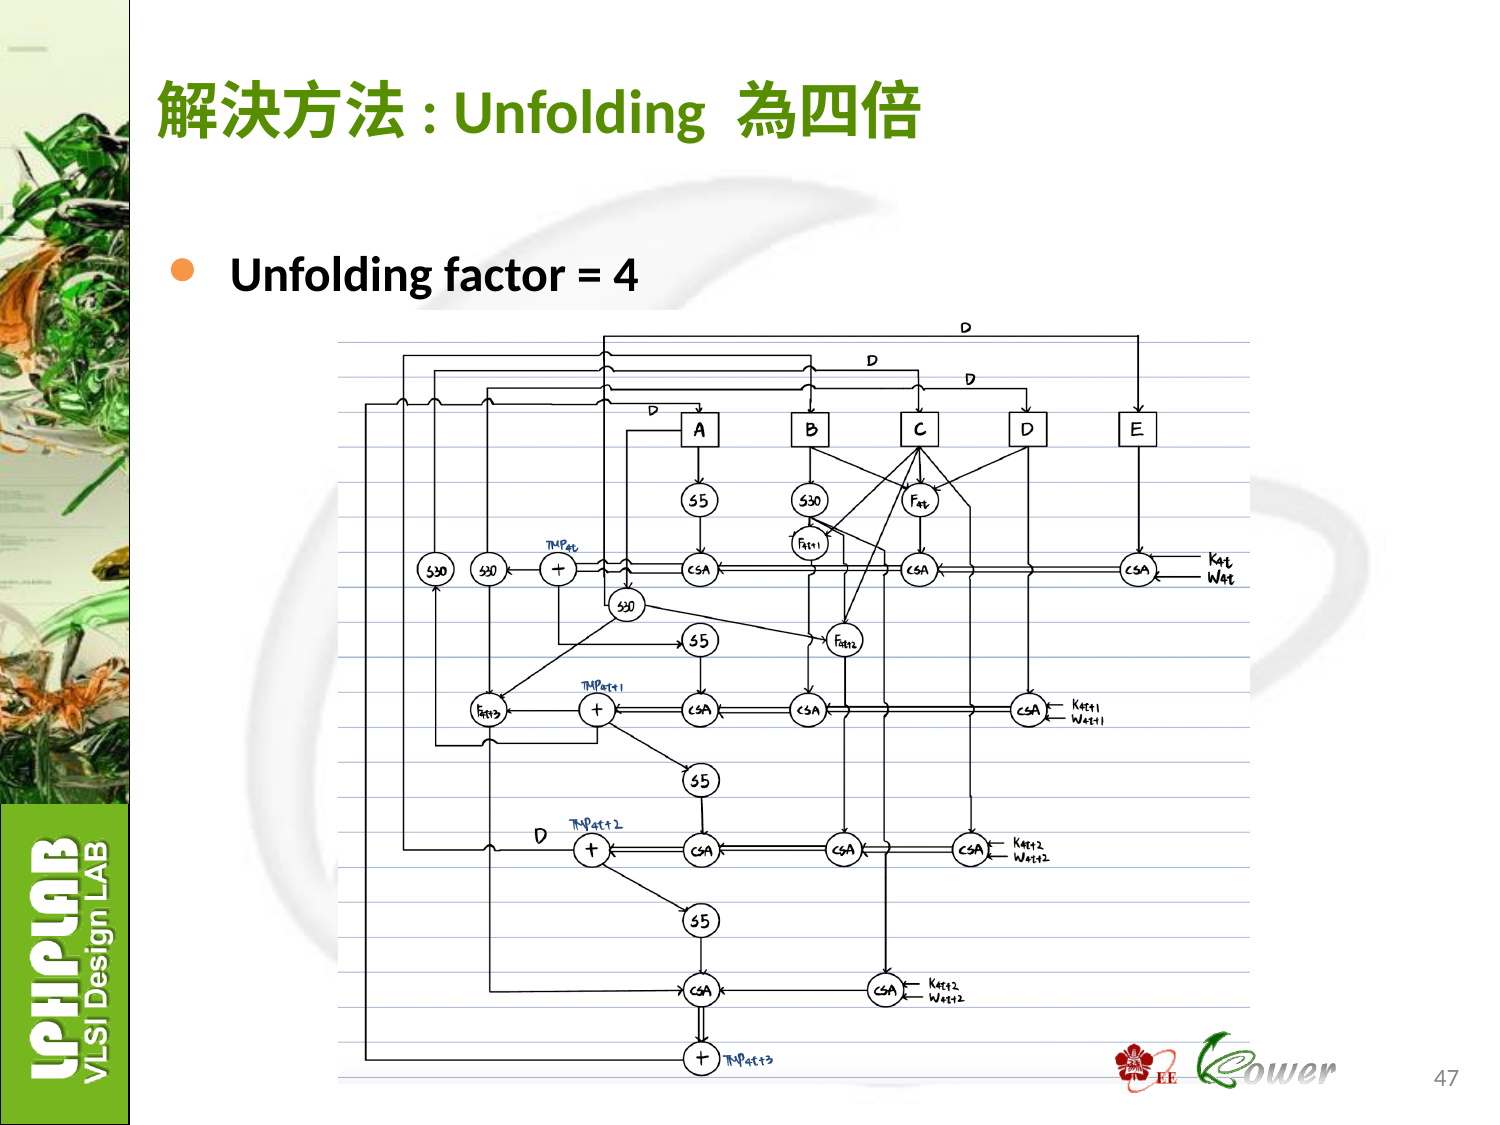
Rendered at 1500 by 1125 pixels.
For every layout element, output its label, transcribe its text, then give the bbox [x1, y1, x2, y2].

text_box Unfolding factor = 4 [154, 204, 1241, 302]
title 解決方法: Unfolding 為四倍 [154, 68, 1130, 204]
picture [0, 0, 129, 804]
picture [23, 834, 118, 1090]
picture [241, 170, 1387, 1104]
slide_number 47 [1427, 1060, 1468, 1090]
